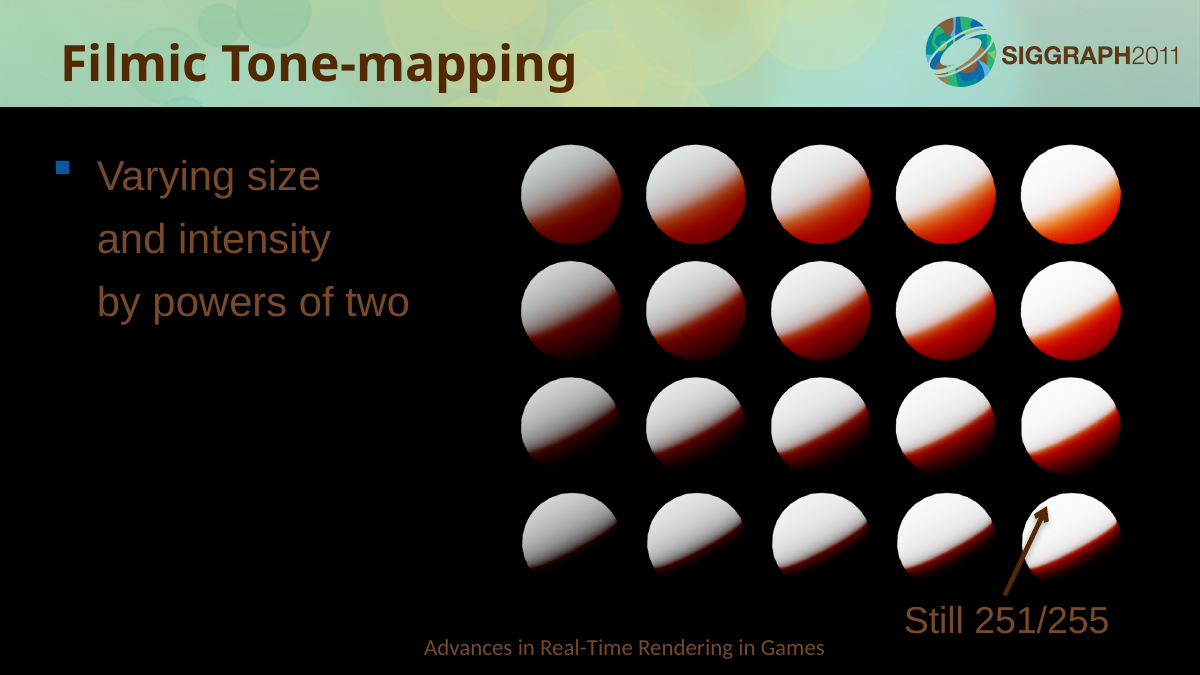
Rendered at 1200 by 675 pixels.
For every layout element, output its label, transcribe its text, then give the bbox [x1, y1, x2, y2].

picture [0, 0, 1200, 107]
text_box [980, 529, 1071, 572]
picture [506, 130, 1137, 609]
list Varying size and intensity by powers of two [39, 137, 889, 641]
text_box Still 251/255 [889, 588, 1166, 649]
text_box Filmic Tone-mapping [48, 24, 1090, 97]
